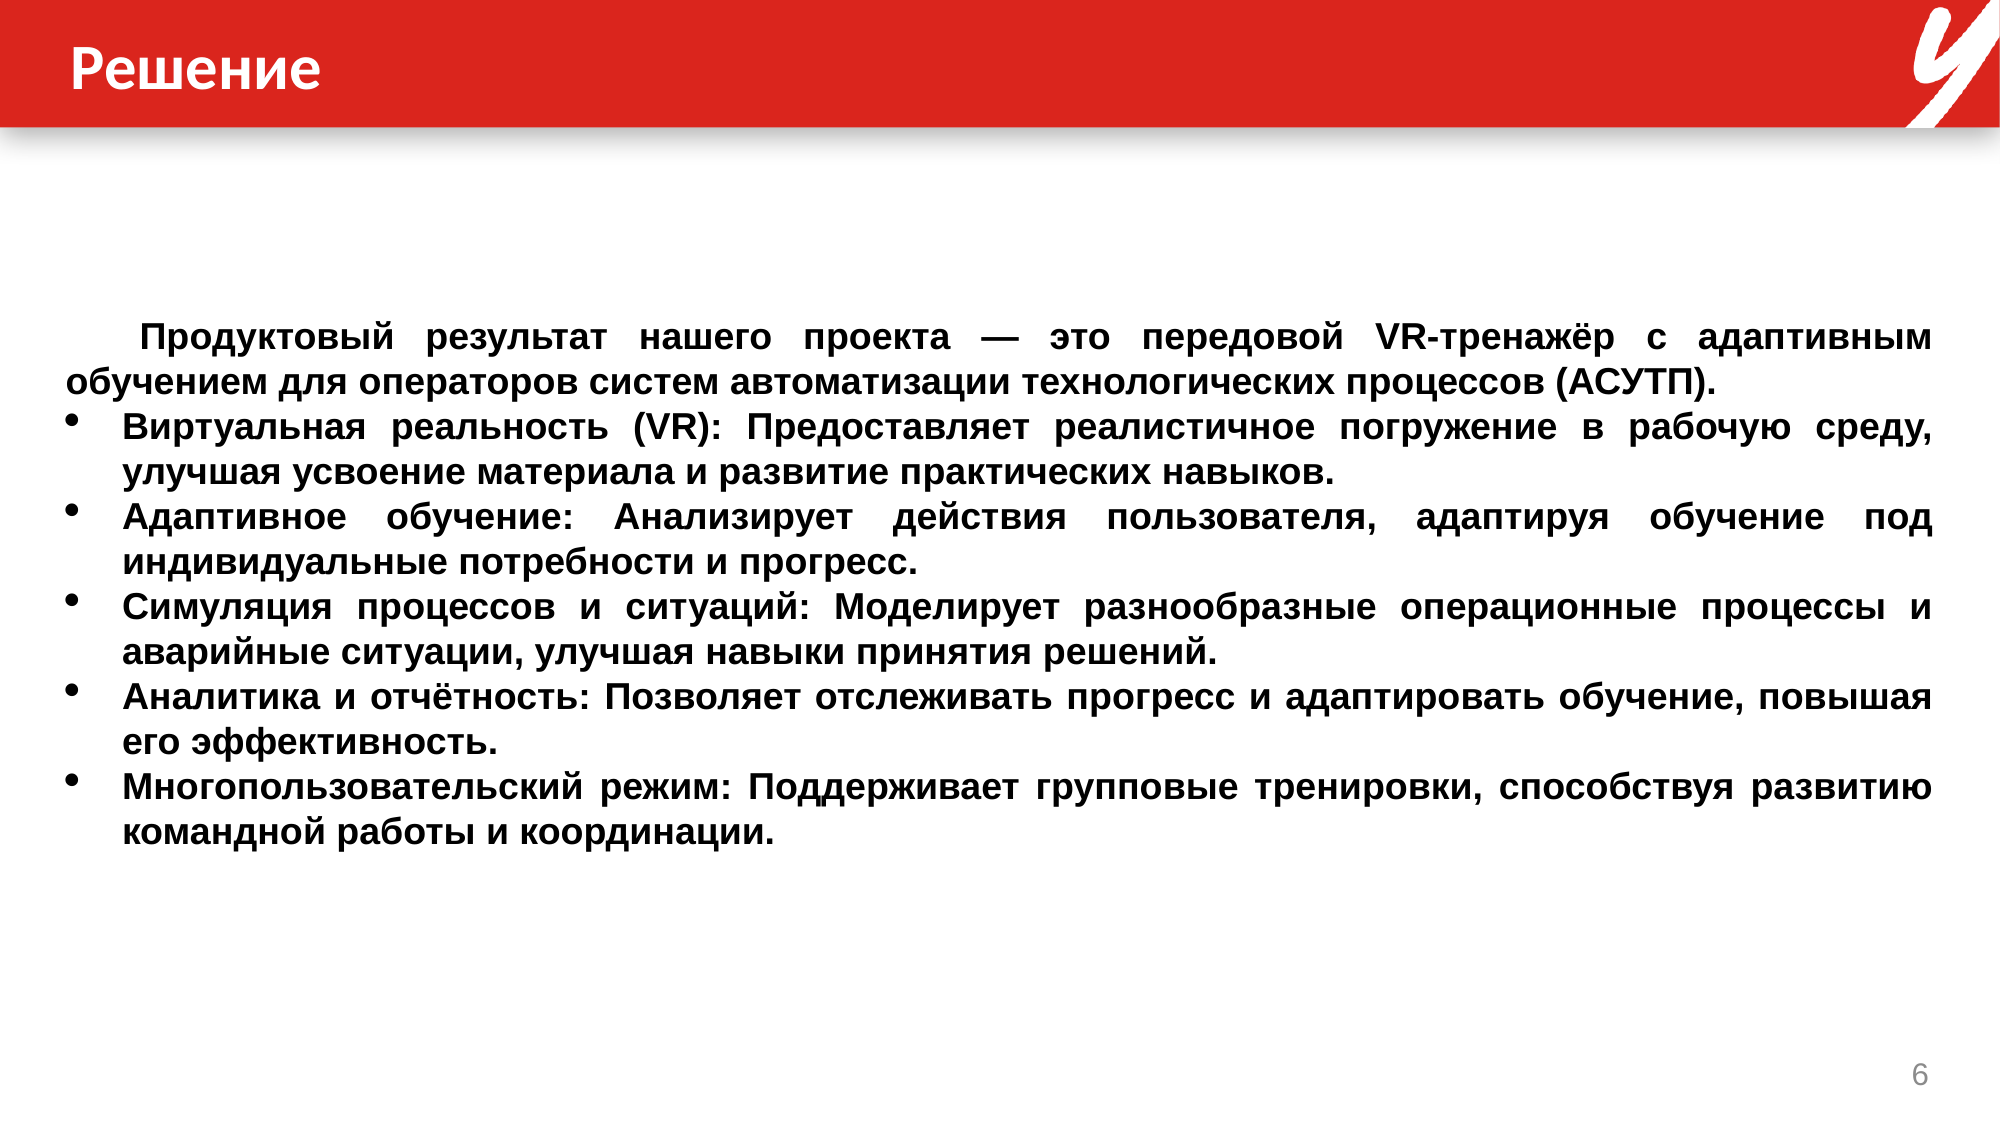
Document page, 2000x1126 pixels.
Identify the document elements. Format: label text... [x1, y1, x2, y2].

slide_number 6 [1824, 1042, 1949, 1103]
title Решение [51, 0, 1876, 128]
picture [1887, 0, 2000, 128]
text_box Продуктовый результат нашего проекта — это передовой VR-тренажёр с адаптивным обучением для операторов систем автоматизации технологических процессов (АСУТП). Виртуальная реальность (VR): Предоставляет реалистичное погружение в рабочую среду, улучшая усвоение материала и развитие практических навыков. Адаптивное обучение: Анализирует действия пользователя, адаптируя обучение под индивидуальные потребности и прогресс. Симуляция процессов и ситуаций: Моделирует разнообразные операционные процессы и аварийные ситуации, улучшая навыки принятия решений. Аналитика и отчётность: Позволяет отслеживать прогресс и адаптировать обучение, повышая его эффективность. Многопользовательский режим: Поддерживает групповые тренировки, способствуя развитию командной работы и координации. [50, 304, 1949, 860]
